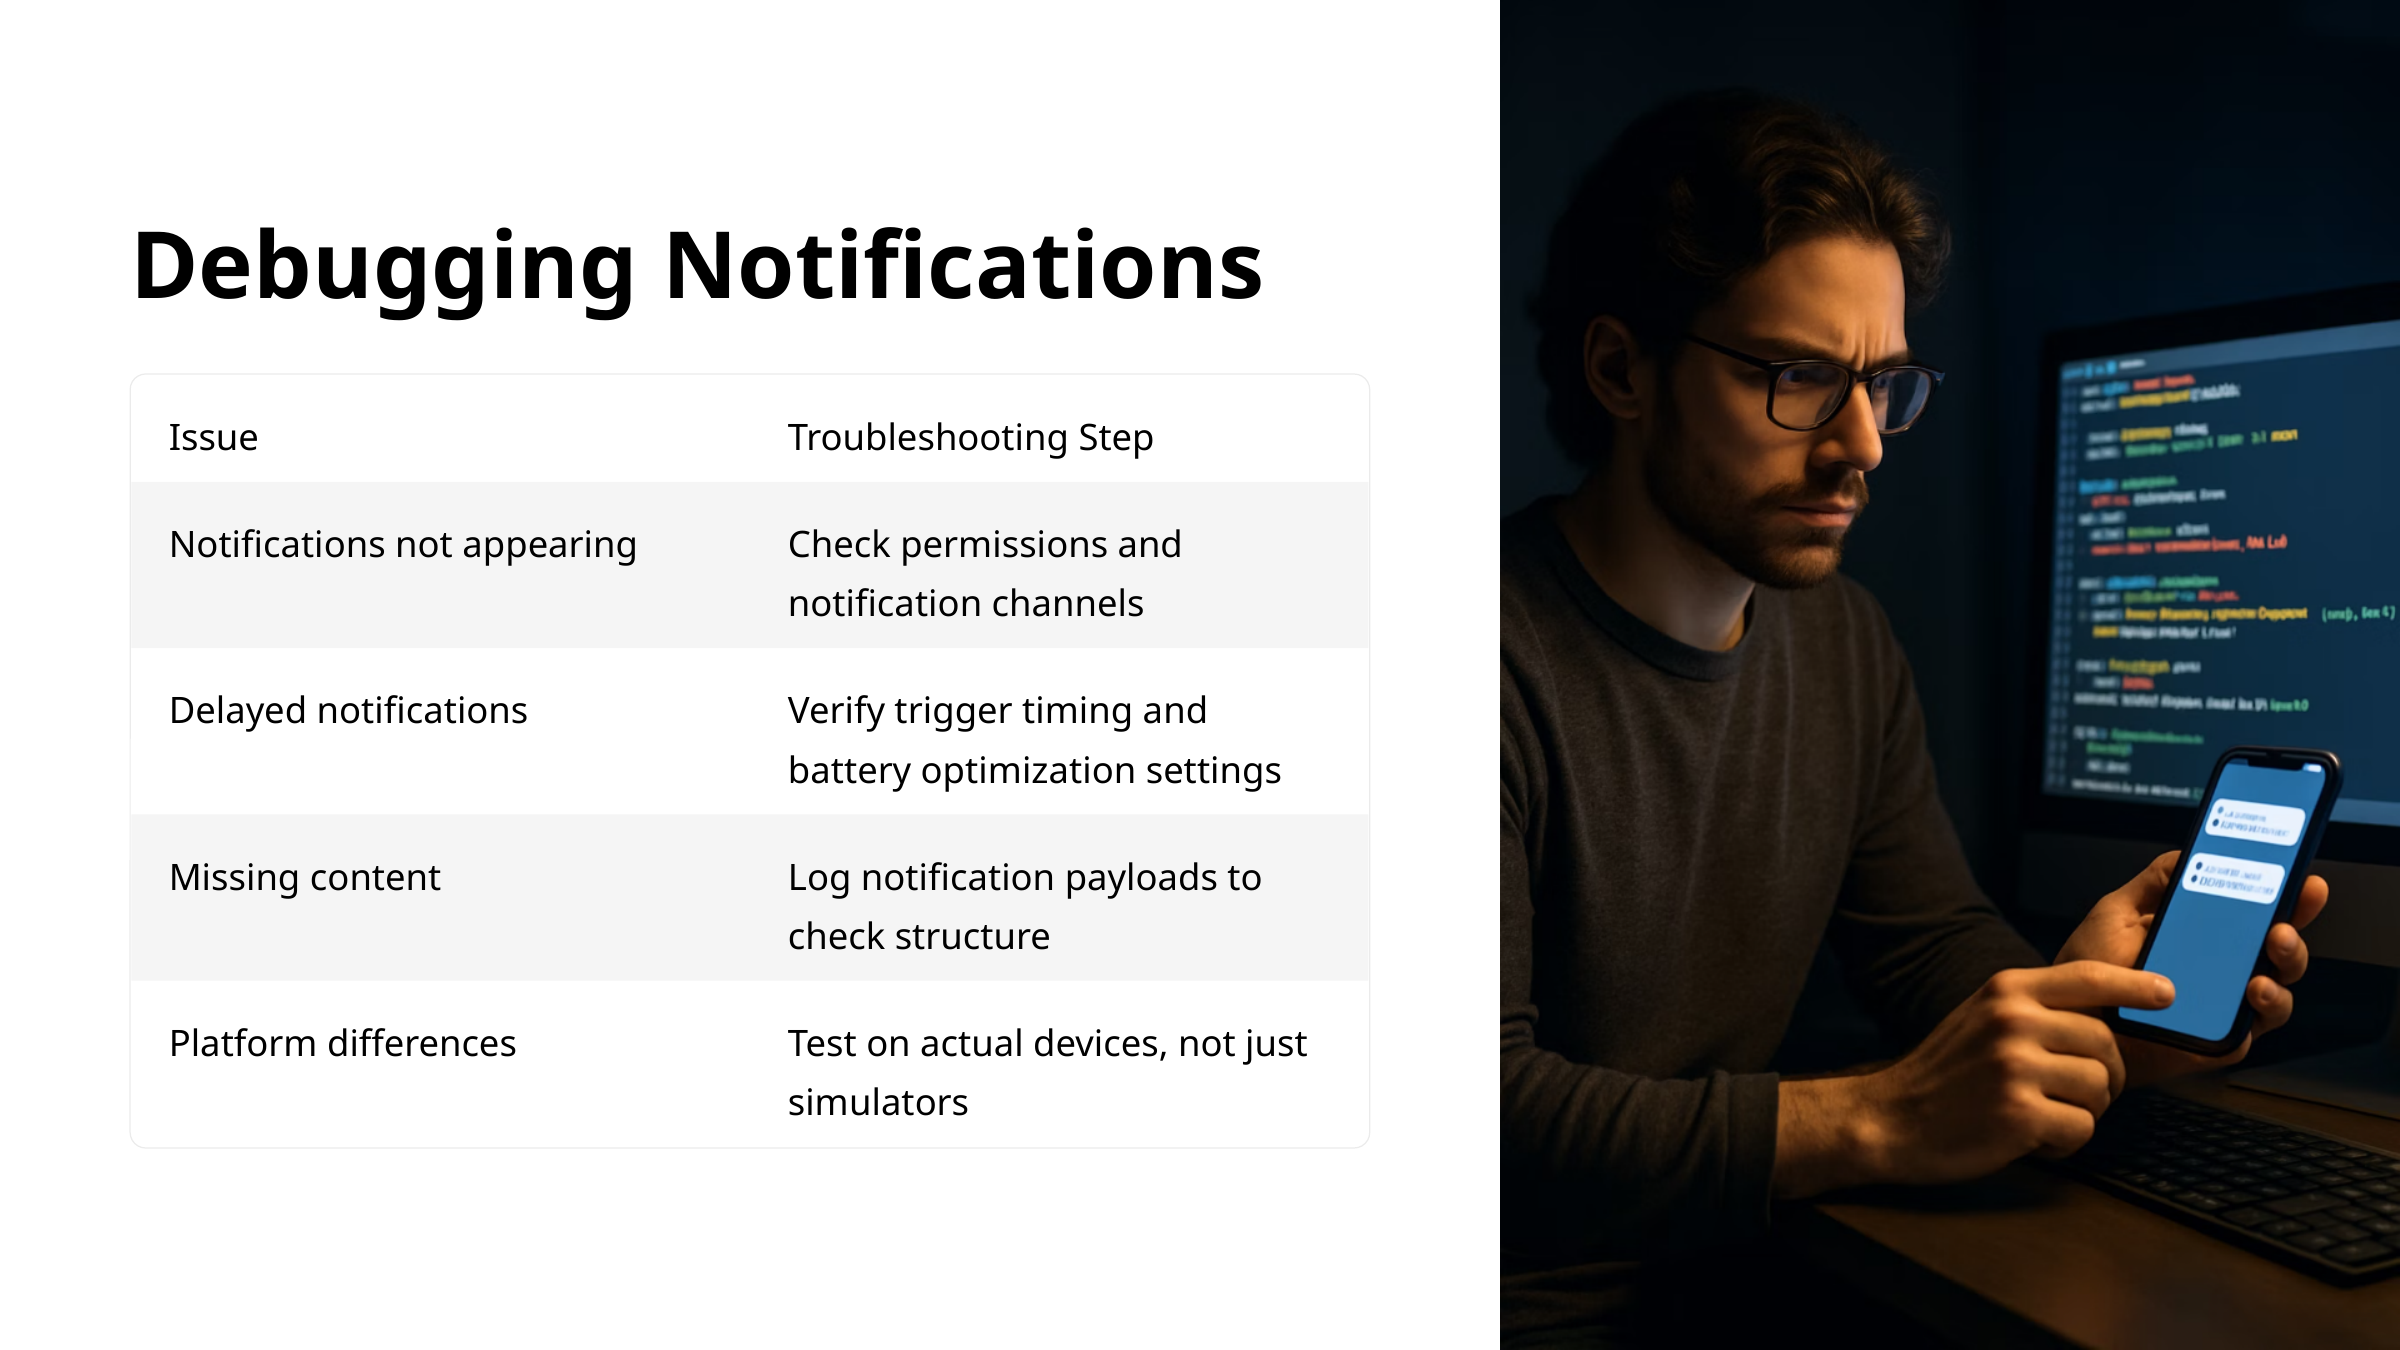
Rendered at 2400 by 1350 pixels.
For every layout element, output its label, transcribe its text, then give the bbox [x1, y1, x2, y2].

picture [1499, 0, 2400, 1350]
text_box Platform differences [168, 1004, 713, 1064]
text_box [131, 648, 1369, 814]
text_box Issue [168, 398, 713, 459]
text_box Notifications not appearing [168, 505, 713, 565]
text_box Check permissions and notification channels [787, 505, 1332, 625]
text_box [131, 375, 1369, 481]
text_box [131, 481, 1369, 648]
text_box [131, 980, 1369, 1147]
text_box Debugging Notifications [130, 201, 1237, 319]
text_box [131, 814, 1369, 980]
text_box Verify trigger timing and battery optimization settings [787, 671, 1332, 791]
text_box Log notification payloads to check structure [787, 837, 1332, 957]
text_box Troubleshooting Step [787, 398, 1332, 459]
text_box Test on actual devices, not just simulators [787, 1004, 1332, 1124]
text_box Delayed notifications [168, 671, 713, 732]
text_box Missing content [168, 837, 713, 898]
